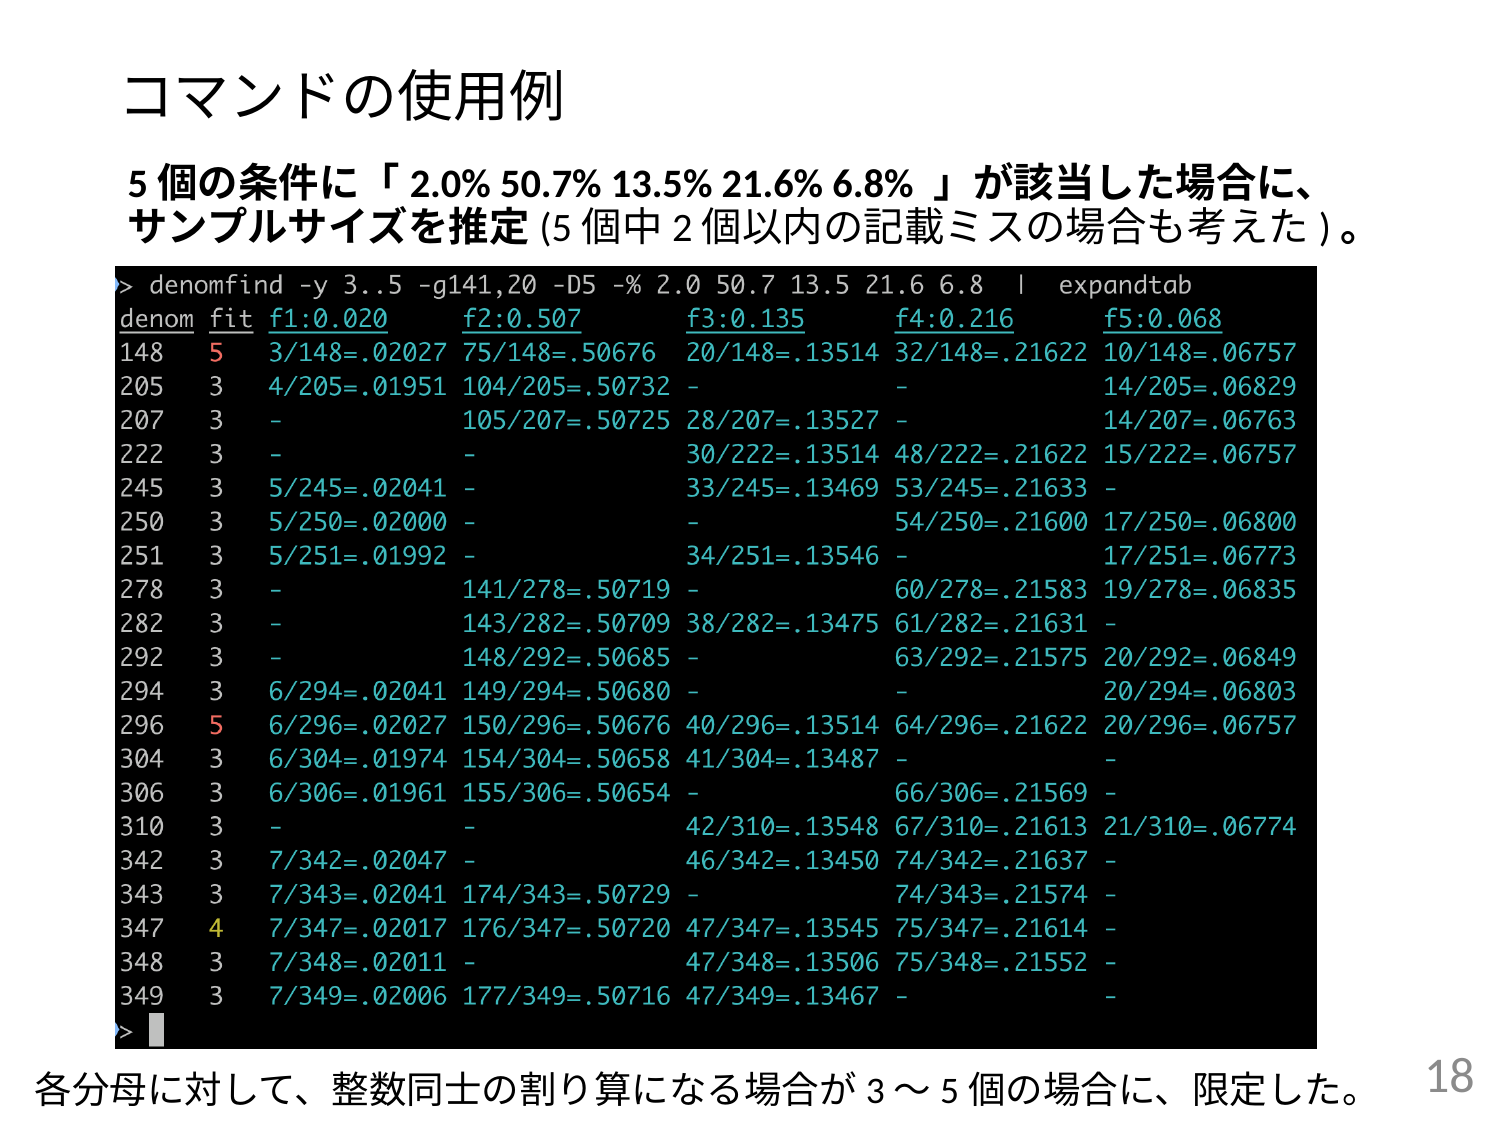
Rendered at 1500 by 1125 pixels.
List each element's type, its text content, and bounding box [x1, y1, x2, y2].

picture [115, 266, 1317, 1049]
list 5個の条件に「2.0% 50.7% 13.5% 21.6% 6.8% 」が該当した場合に、 サンプルサイズを推定(5個中2個以内の記載ミスの場合も考えた)。 [112, 155, 1407, 300]
title コマンドの使用例 [103, 59, 1397, 137]
slide_number 18 [1152, 1042, 1490, 1103]
text_box 各分母に対して、整数同士の割り算になる場合が3〜5個の場合に、限定した。 [19, 1058, 1363, 1118]
